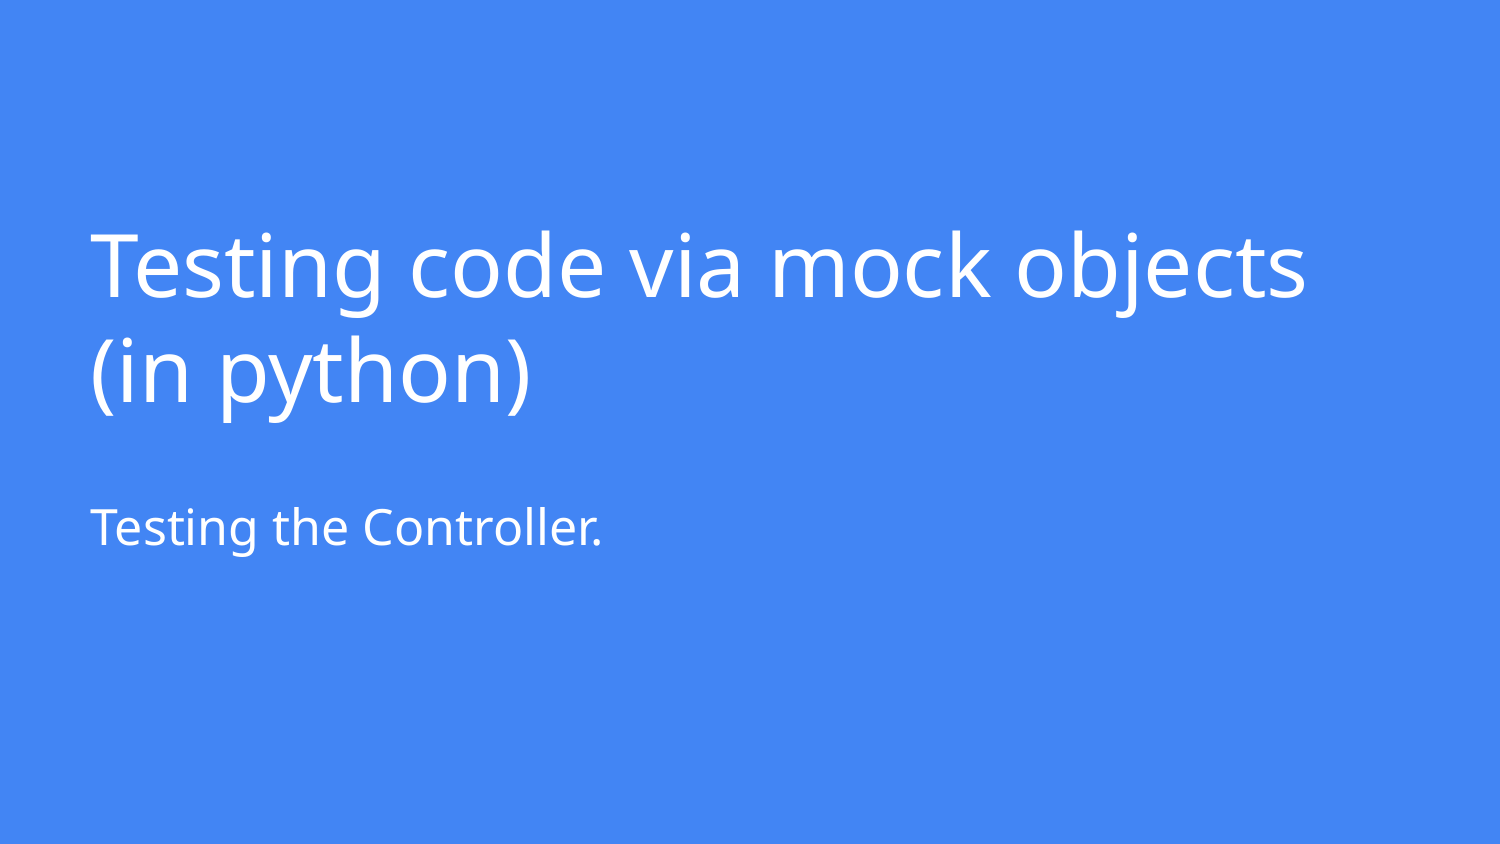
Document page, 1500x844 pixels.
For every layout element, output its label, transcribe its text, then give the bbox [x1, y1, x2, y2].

title Testing code via mock objects (in python) [75, 187, 1425, 442]
title Testing the Controller. [75, 442, 1425, 609]
